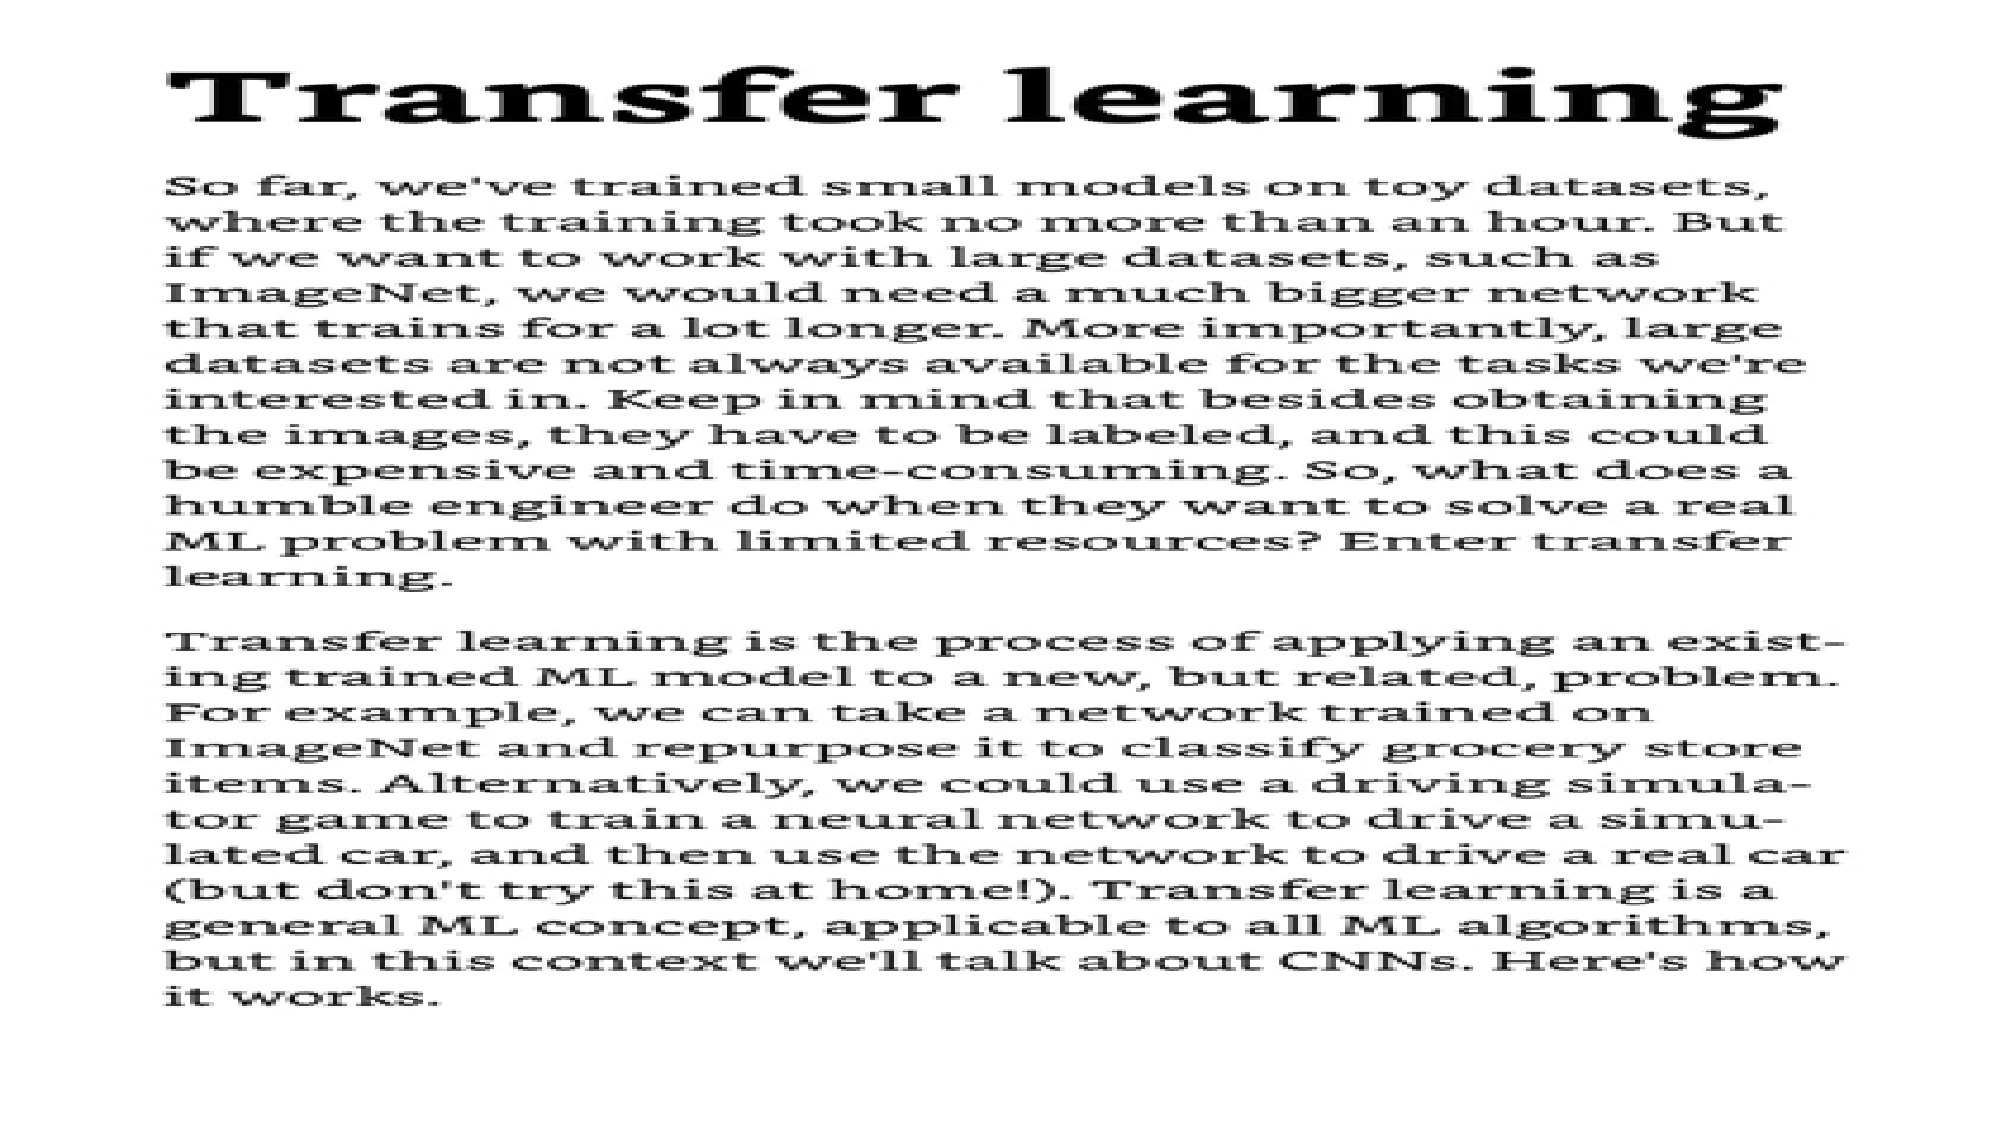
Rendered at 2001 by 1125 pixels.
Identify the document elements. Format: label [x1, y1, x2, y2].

picture [66, 49, 1897, 1025]
